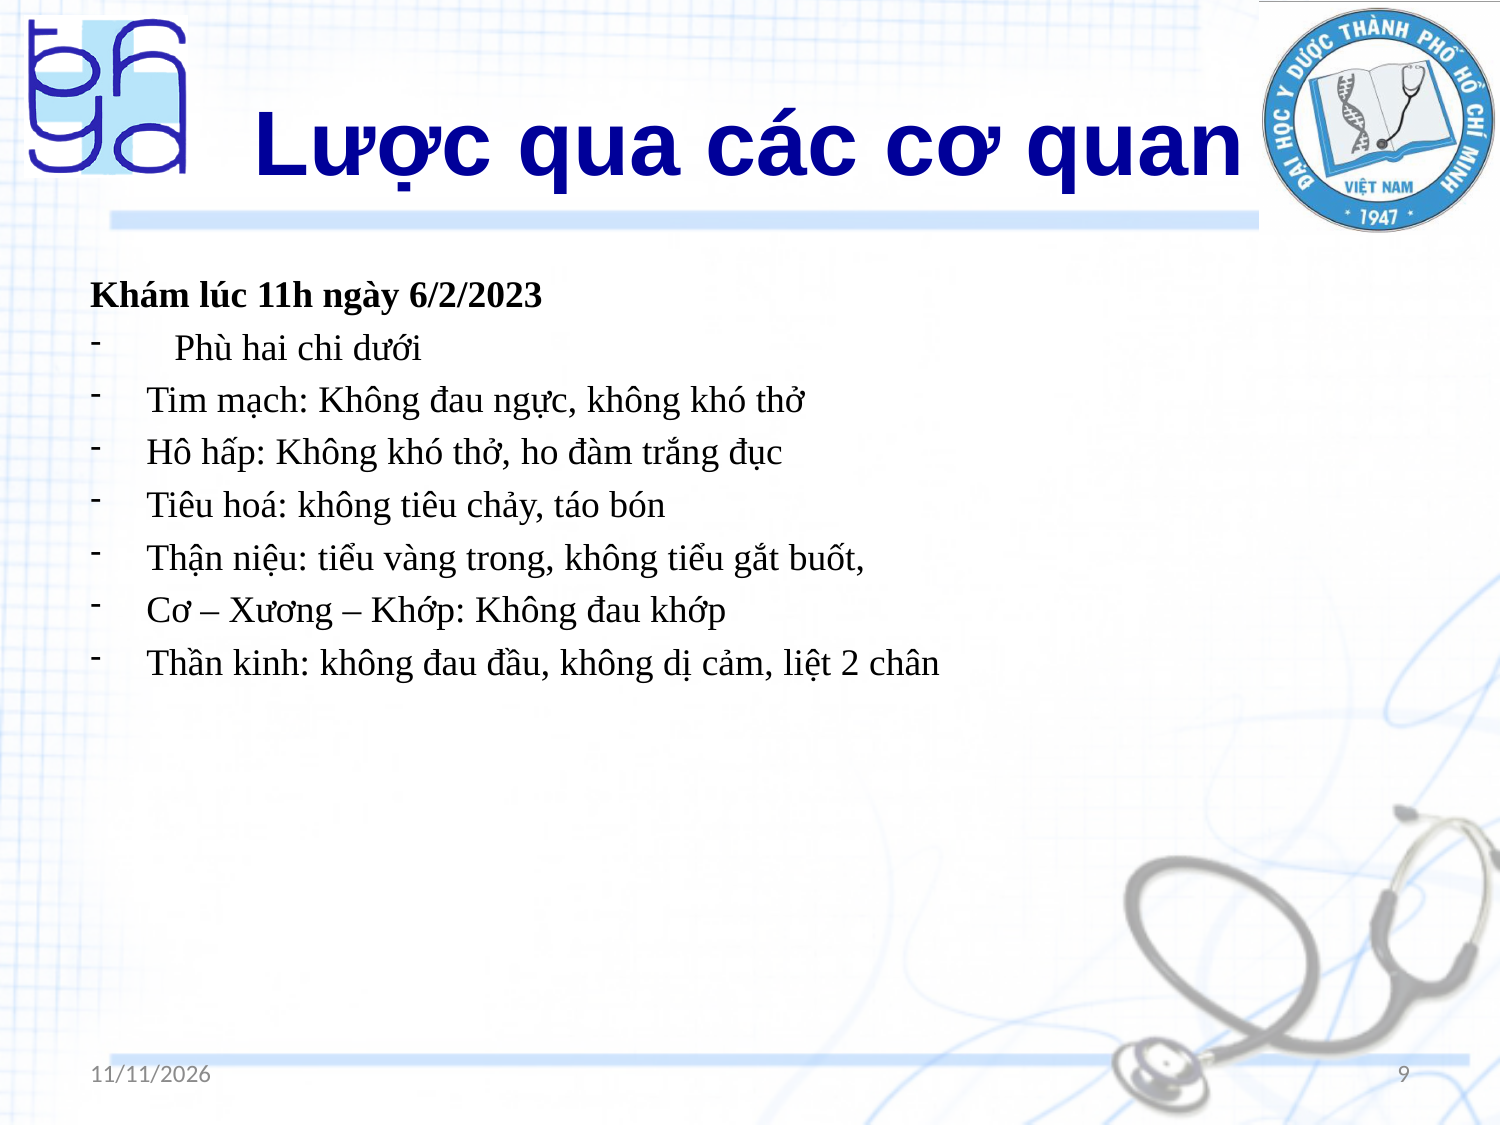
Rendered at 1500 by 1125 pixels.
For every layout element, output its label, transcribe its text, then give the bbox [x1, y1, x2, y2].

list Khám lúc 11h ngày 6/2/2023 Phù hai chi dưới Tim mạch: Không đau ngực, không khó thở Hô hấp: Không khó thở, ho đàm trắng đục Tiêu hoá: không tiêu chảy, táo bón Thận niệu: tiểu vàng trong, không tiểu gắt buốt, Cơ – Xương – Khớp: Không đau khớp Thần kinh: không đau đầu, không dị cảm, liệt 2 chân [75, 262, 1425, 1005]
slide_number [75, 1042, 425, 1103]
picture [24, 14, 188, 178]
title Lược qua các cơ quan [75, 45, 1254, 233]
picture [1259, 0, 1500, 235]
slide_number 9 [1074, 1042, 1425, 1103]
